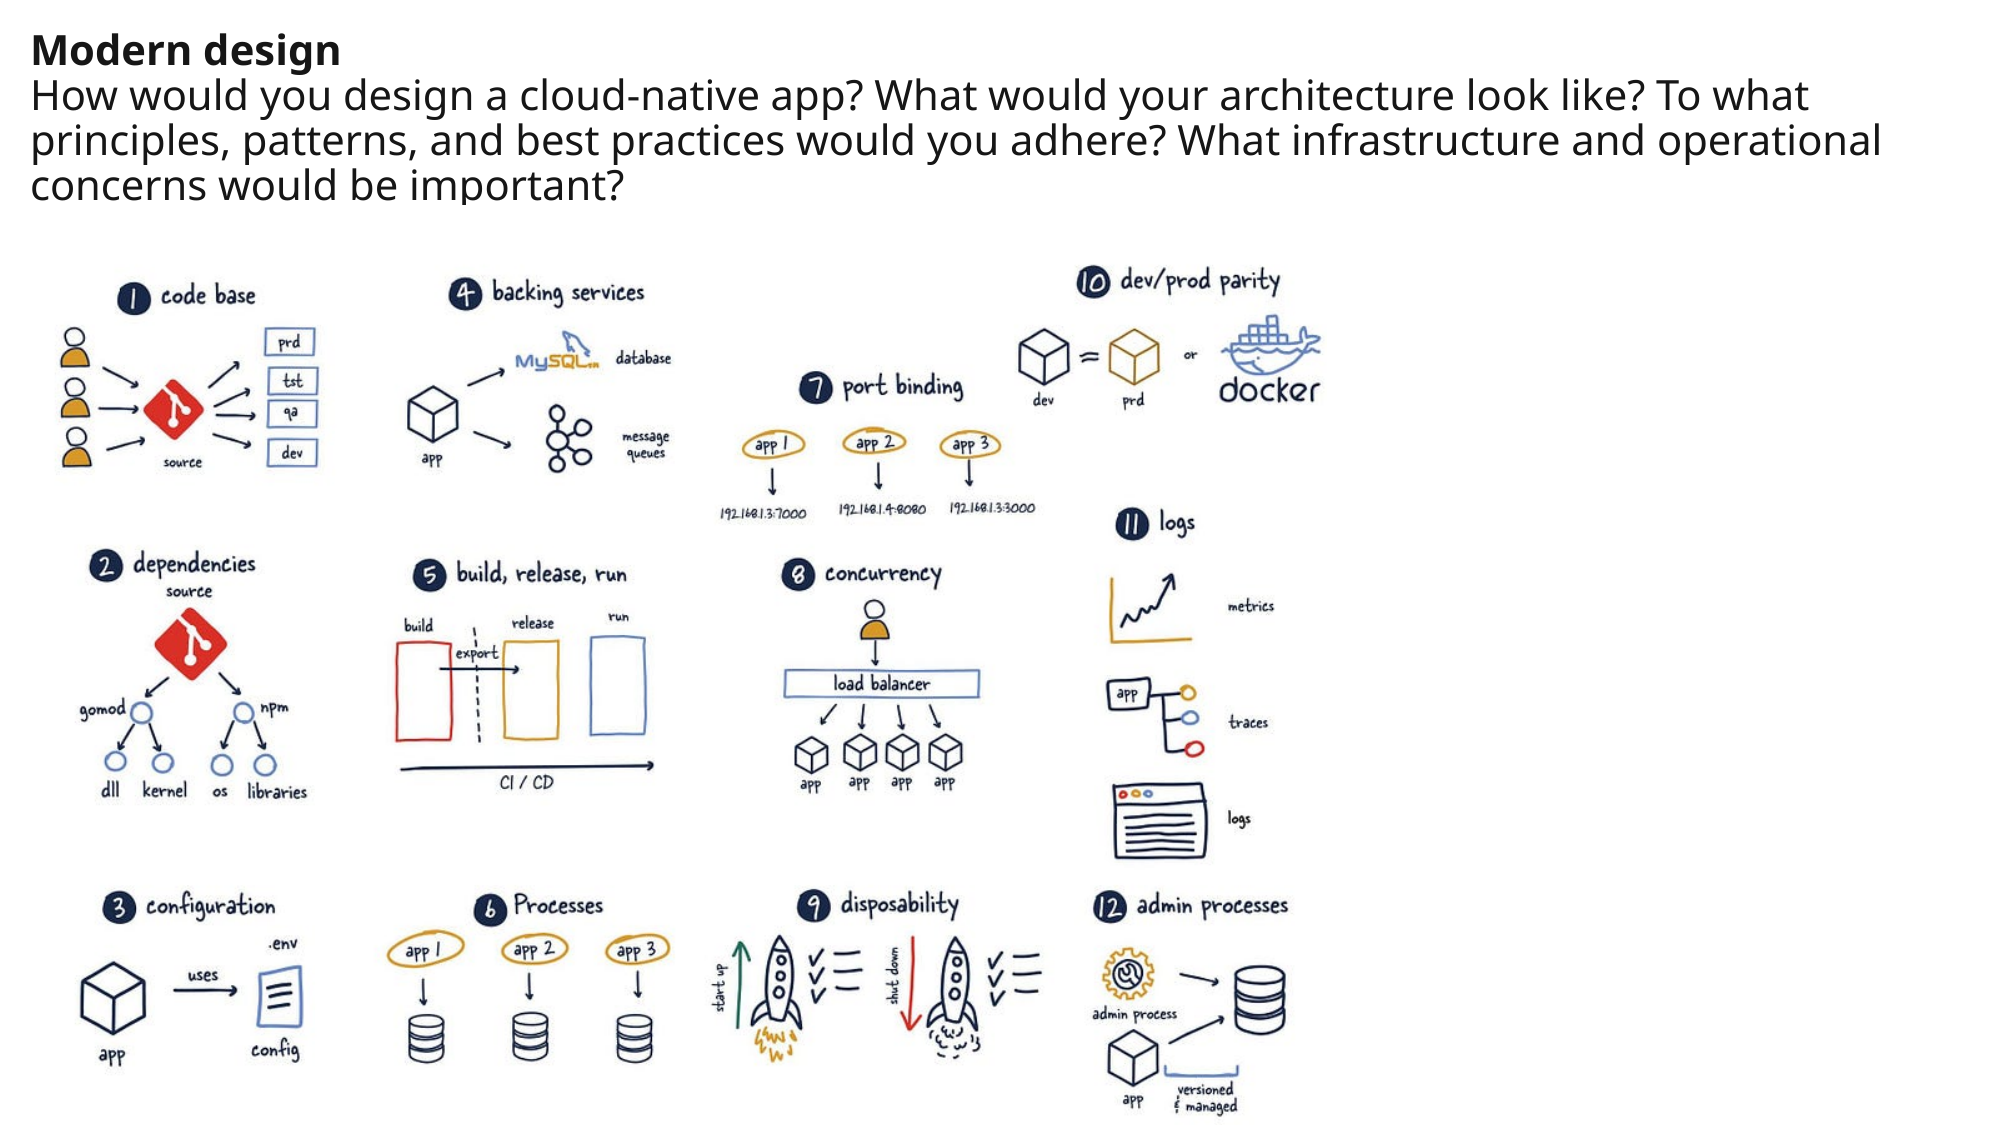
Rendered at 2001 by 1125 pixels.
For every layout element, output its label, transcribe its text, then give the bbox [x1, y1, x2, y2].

title Modern design How would you design a cloud-native app? What would your architecture look like? To what principles, patterns, and best practices would you adhere? What infrastructure and operational concerns would be important? [15, 35, 2000, 254]
picture [14, 205, 1327, 1125]
